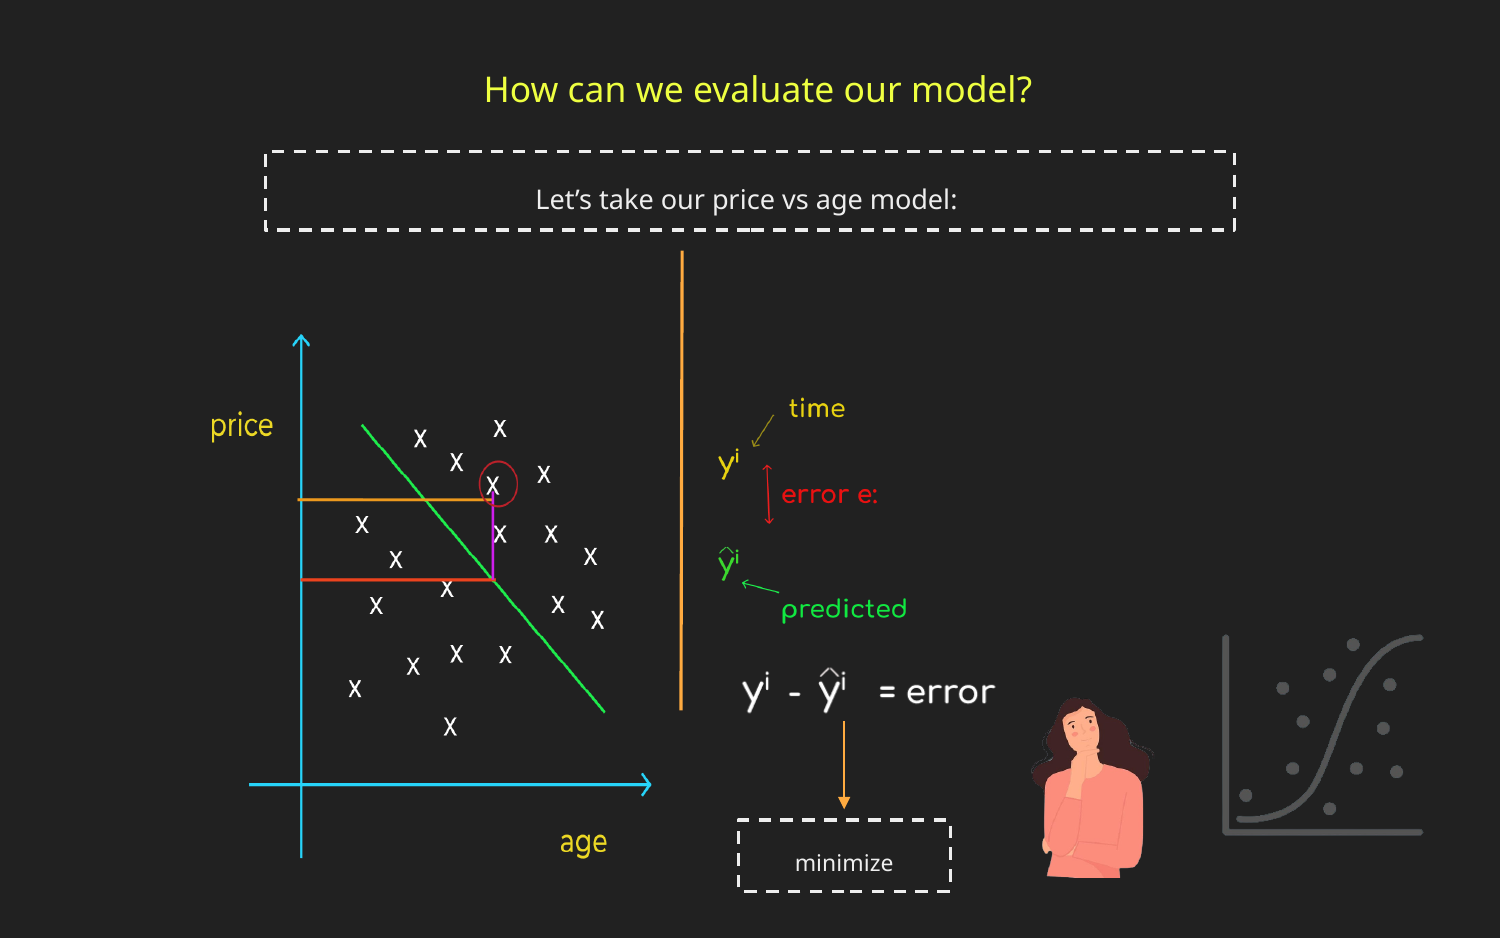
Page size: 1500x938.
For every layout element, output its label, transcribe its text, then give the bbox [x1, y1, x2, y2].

picture [175, 313, 683, 879]
picture [683, 373, 1487, 879]
text_box minimize [738, 819, 951, 892]
text_box Let’s take our price vs age model: [265, 151, 1235, 231]
text_box How can we evaluate our model? [394, 30, 1122, 125]
